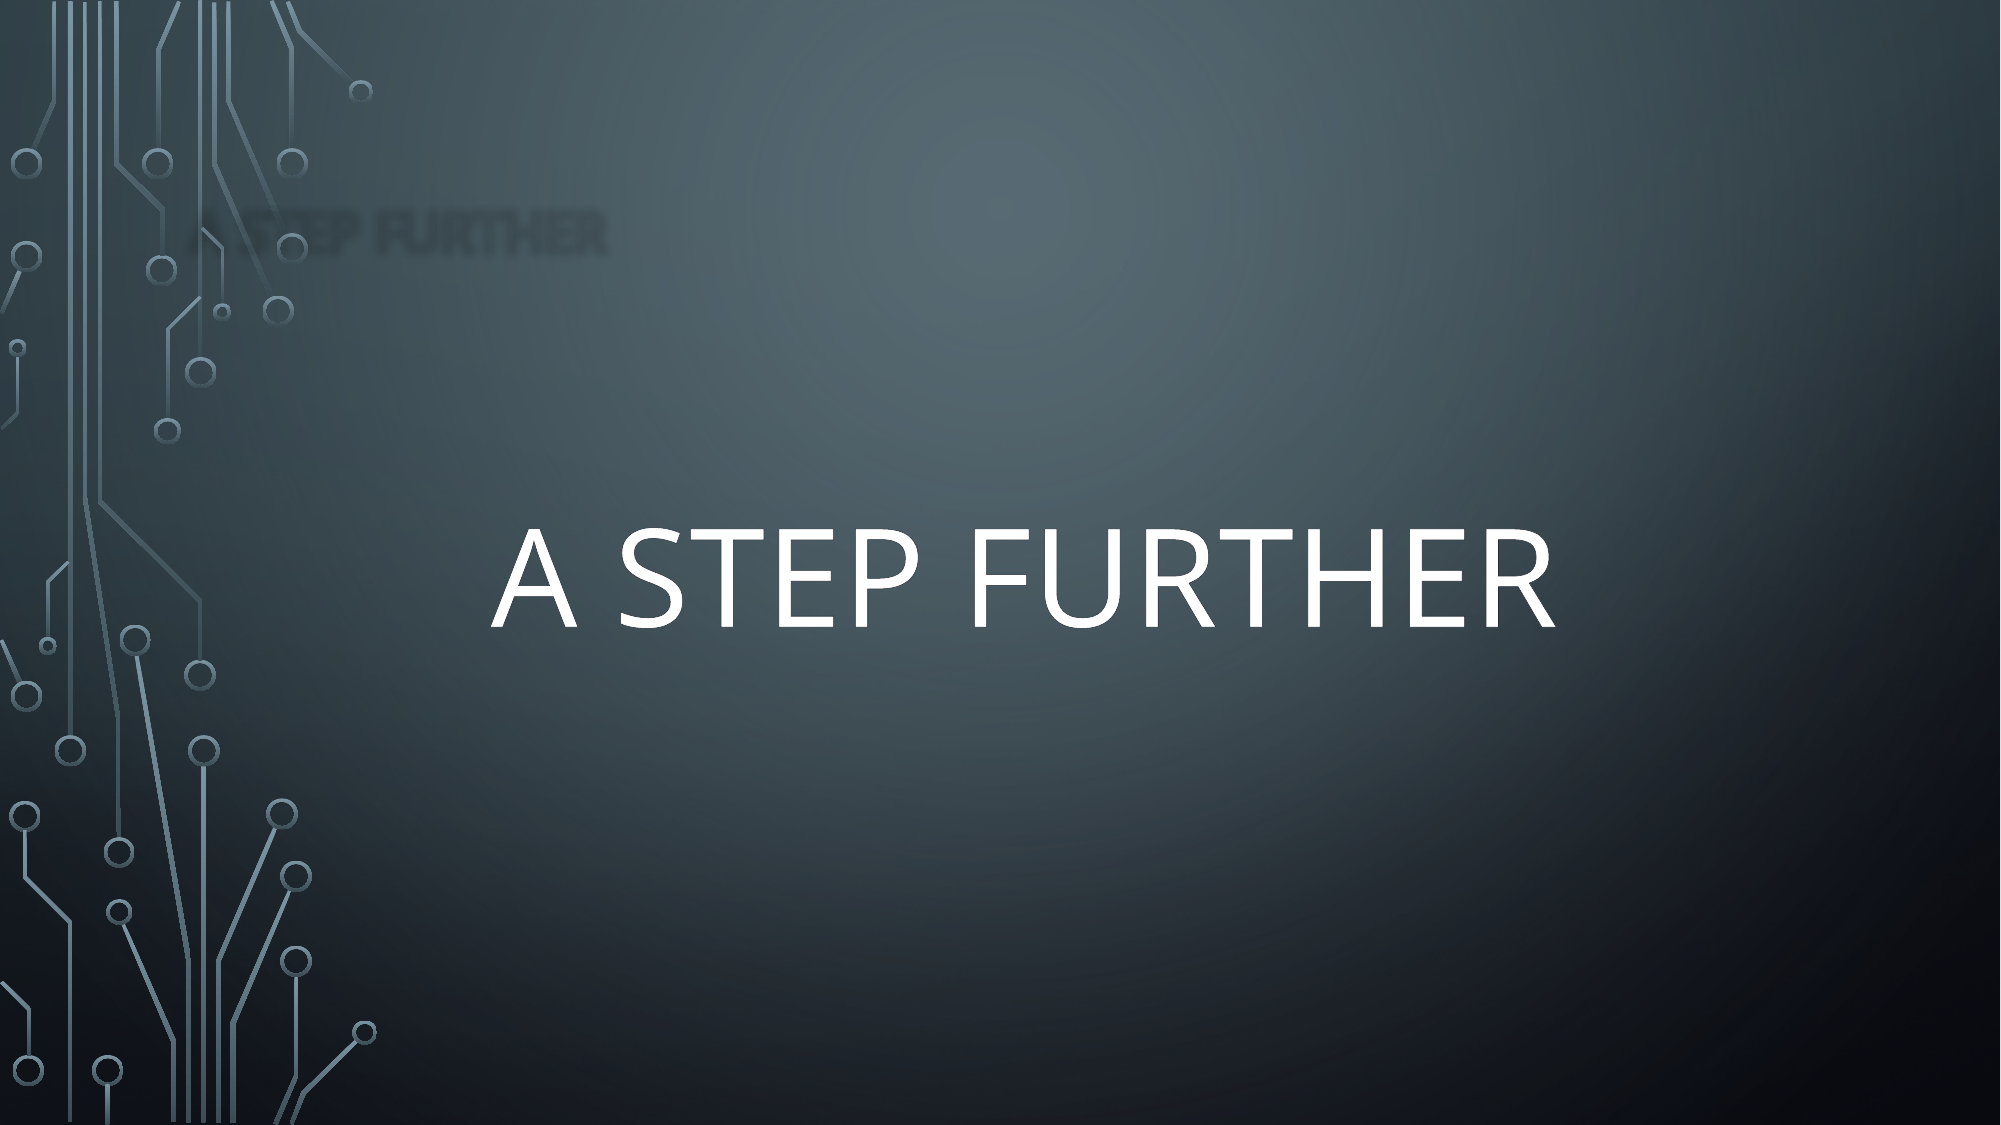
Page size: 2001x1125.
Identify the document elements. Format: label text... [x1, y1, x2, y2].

title A Step Further [249, 460, 1800, 665]
